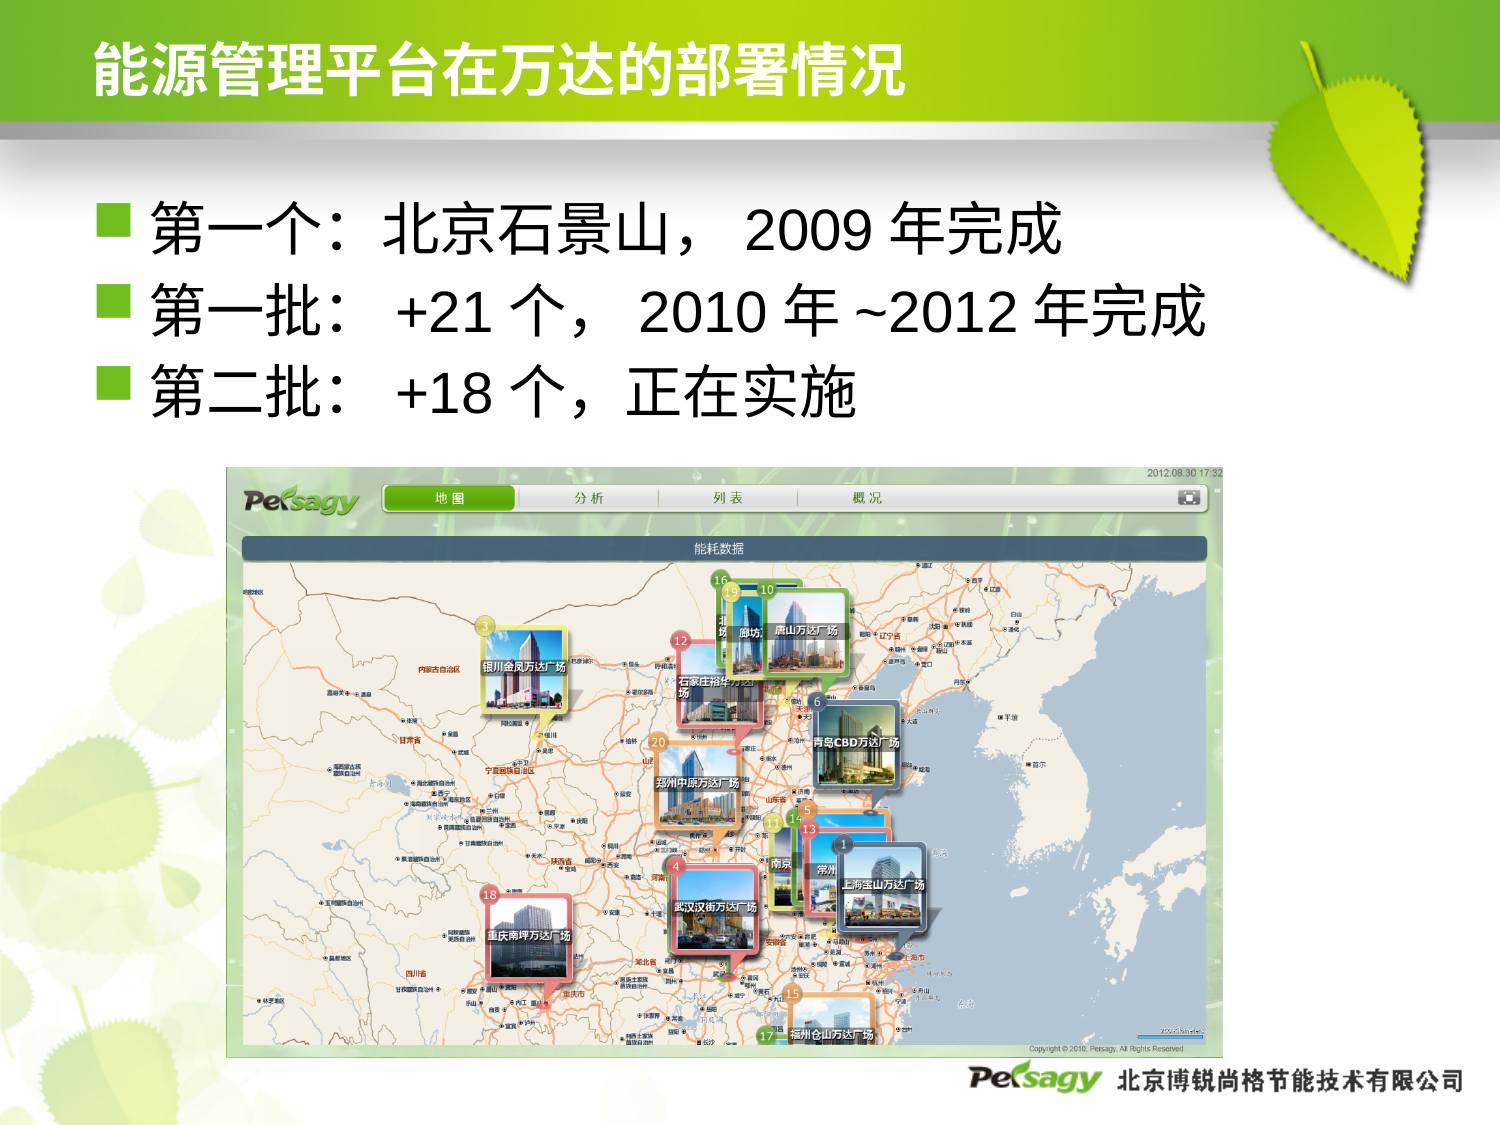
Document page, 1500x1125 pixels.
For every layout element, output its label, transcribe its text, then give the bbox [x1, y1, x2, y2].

list 第一个：北京石景山，2009年完成 第一批：+21个，2010年~2012年完成 第二批：+18个，正在实施 [76, 184, 1424, 1032]
title 能源管理平台在万达的部署情况 [76, 19, 1424, 117]
picture [0, 0, 1500, 1125]
